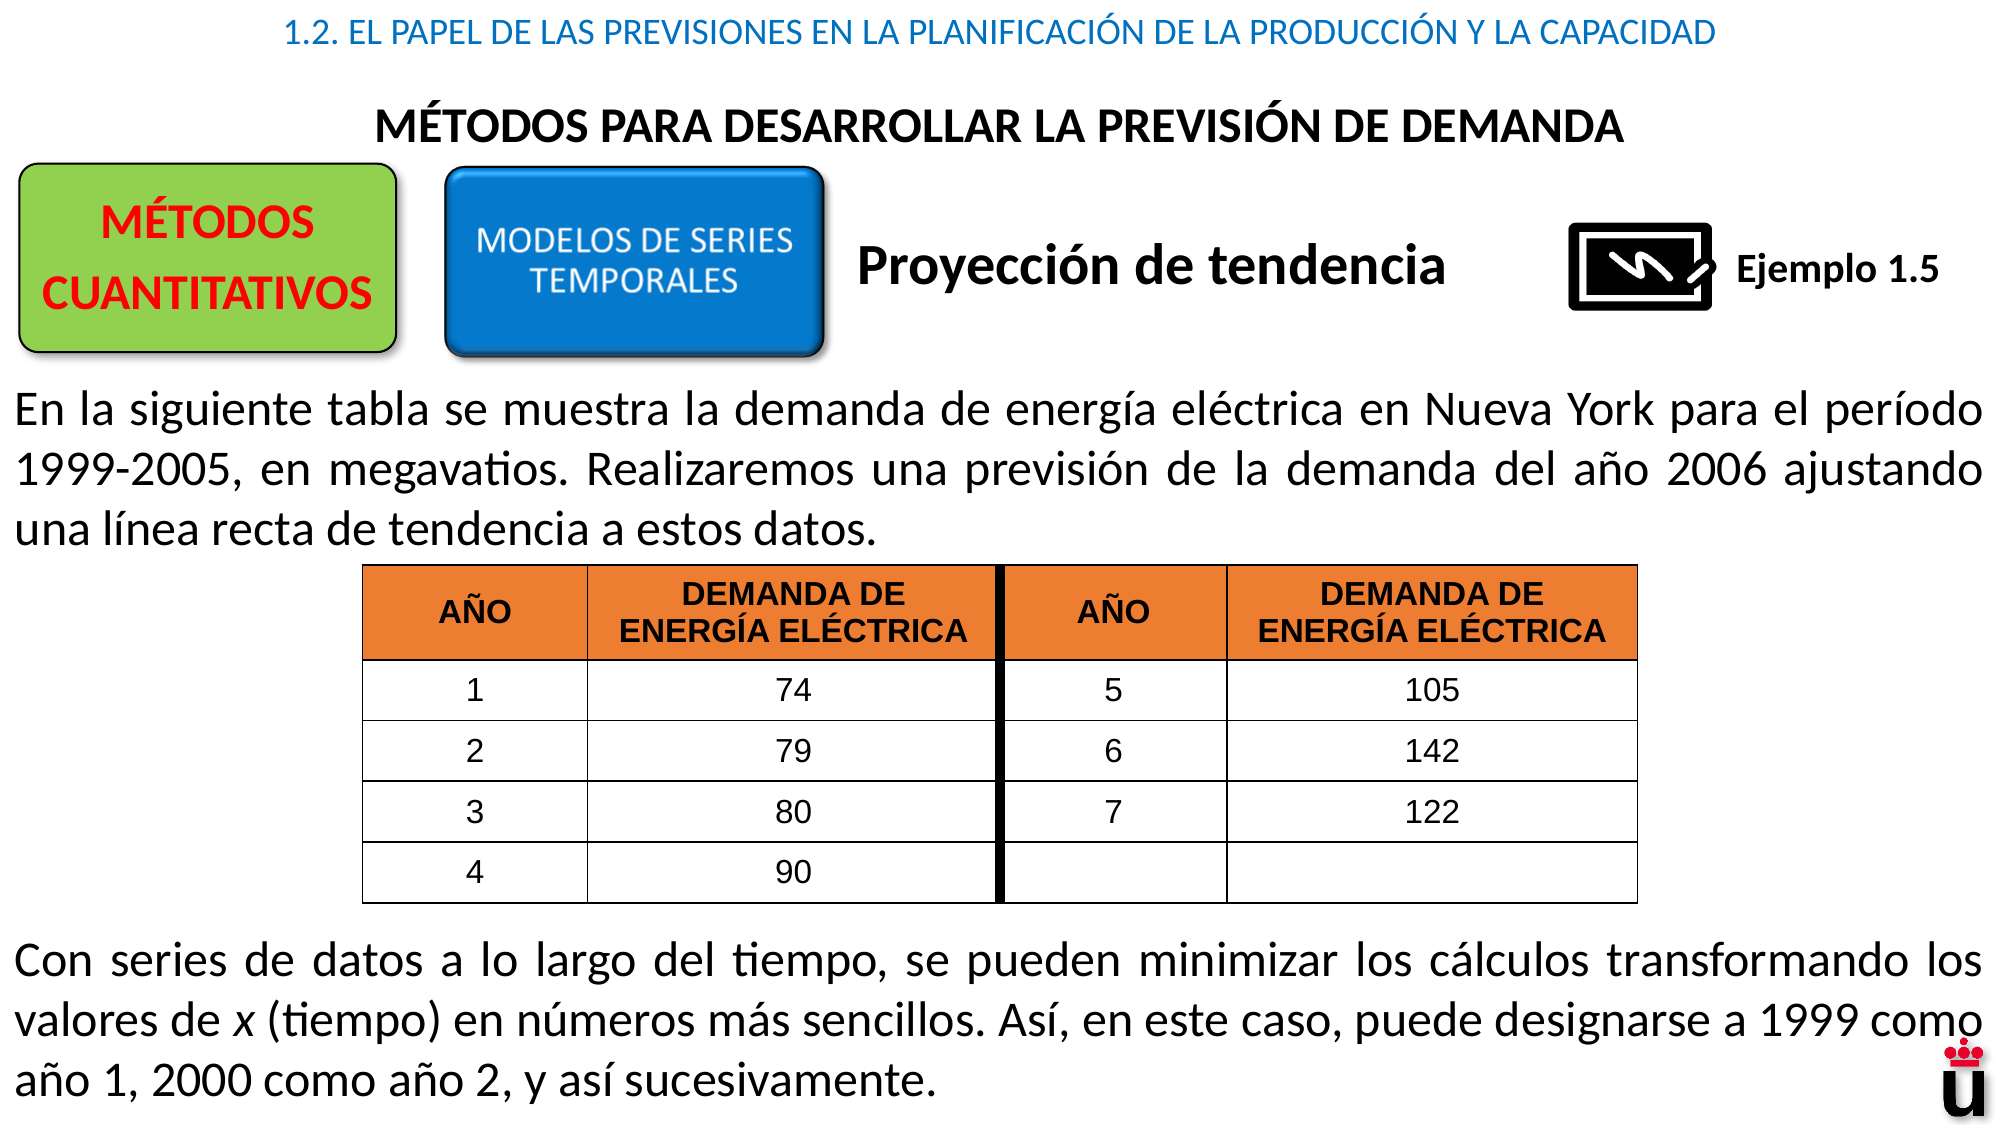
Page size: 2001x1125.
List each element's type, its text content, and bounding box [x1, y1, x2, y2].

table_cell 6 [1005, 721, 1226, 780]
table_cell 122 [1228, 782, 1637, 841]
picture [1918, 1031, 2000, 1125]
table_cell 5 [1005, 661, 1226, 720]
table_cell 7 [1005, 782, 1226, 841]
table_cell 4 [363, 843, 587, 902]
table_header DEMANDA DE ENERGÍA ELÉCTRICA [1228, 566, 1637, 659]
table_cell 1 [363, 661, 587, 720]
text_box MÉTODOS PARA DESARROLLAR LA PREVISIÓN DE DEMANDA [360, 85, 1640, 160]
table_header AÑO [1005, 566, 1226, 659]
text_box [1554, 191, 1965, 342]
table_cell [1005, 843, 1226, 902]
table_cell 3 [363, 782, 587, 841]
table_cell 142 [1228, 721, 1637, 780]
table_header AÑO [363, 566, 587, 659]
picture [438, 160, 839, 372]
text_box En la siguiente tabla se muestra la demanda de energía eléctrica en Nueva York para el período 1999-2005, en megavatios. Realizaremos una previsión de la demanda del año 2006 ajustando una línea recta de tendencia a estos datos. [0, 367, 2000, 563]
table_cell 105 [1228, 661, 1637, 720]
table_header DEMANDA DE ENERGÍA ELÉCTRICA [588, 566, 995, 659]
table_cell [1228, 843, 1637, 902]
table_cell 90 [588, 843, 995, 902]
text_box Con series de datos a lo largo del tiempo, se pueden minimizar los cálculos transformando los valores de x (tiempo) en números más sencillos. Así, en este caso, puede designarse a 1999 como año 1, 2000 como año 2, y así sucesivamente. [0, 919, 2000, 1114]
table_cell 74 [588, 661, 995, 720]
text_box Proyección de tendencia [842, 227, 1463, 305]
text_box MÉTODOS CUANTITATIVOS [18, 162, 398, 354]
table_cell 79 [588, 721, 995, 780]
text_box 1.2. EL PAPEL DE LAS PREVISIONES EN LA PLANIFICACIÓN DE LA PRODUCCIÓN Y LA CAPACIDAD [0, 0, 2000, 60]
table_cell 2 [363, 721, 587, 780]
table_cell 80 [588, 782, 995, 841]
